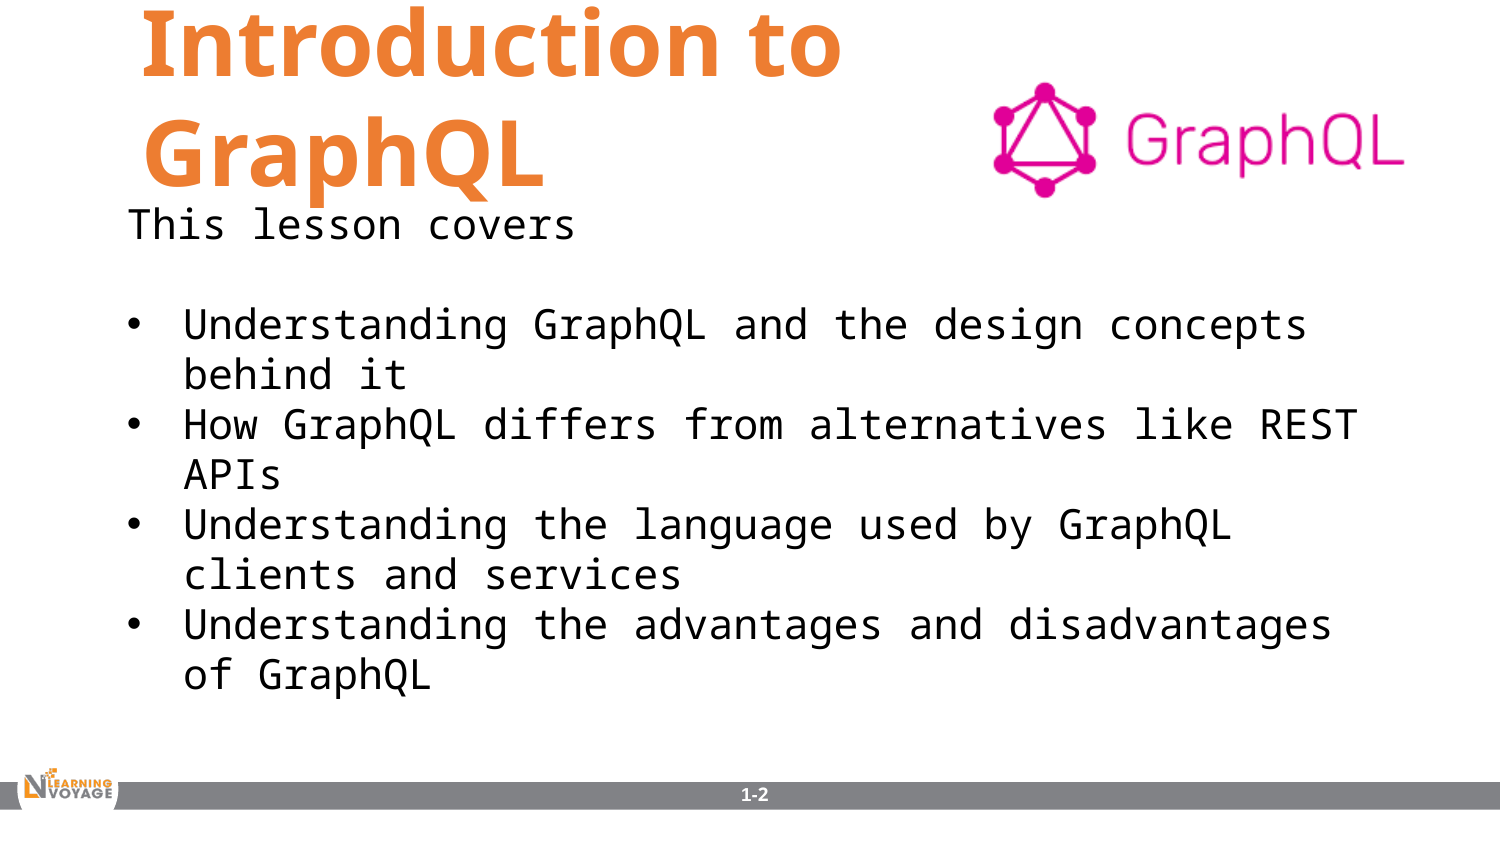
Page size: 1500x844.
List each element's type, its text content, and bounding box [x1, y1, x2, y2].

picture [930, 25, 1467, 256]
text_box Introduction to GraphQL [126, 37, 930, 153]
text_box This lesson covers Understanding GraphQL and the design concepts behind it How GraphQL differs from alternatives like REST APIs Understanding the language used by GraphQL clients and services Understanding the advantages and disadvantages of GraphQL [126, 196, 1373, 699]
slide_number 1-2 [692, 770, 784, 821]
picture [0, 706, 144, 844]
